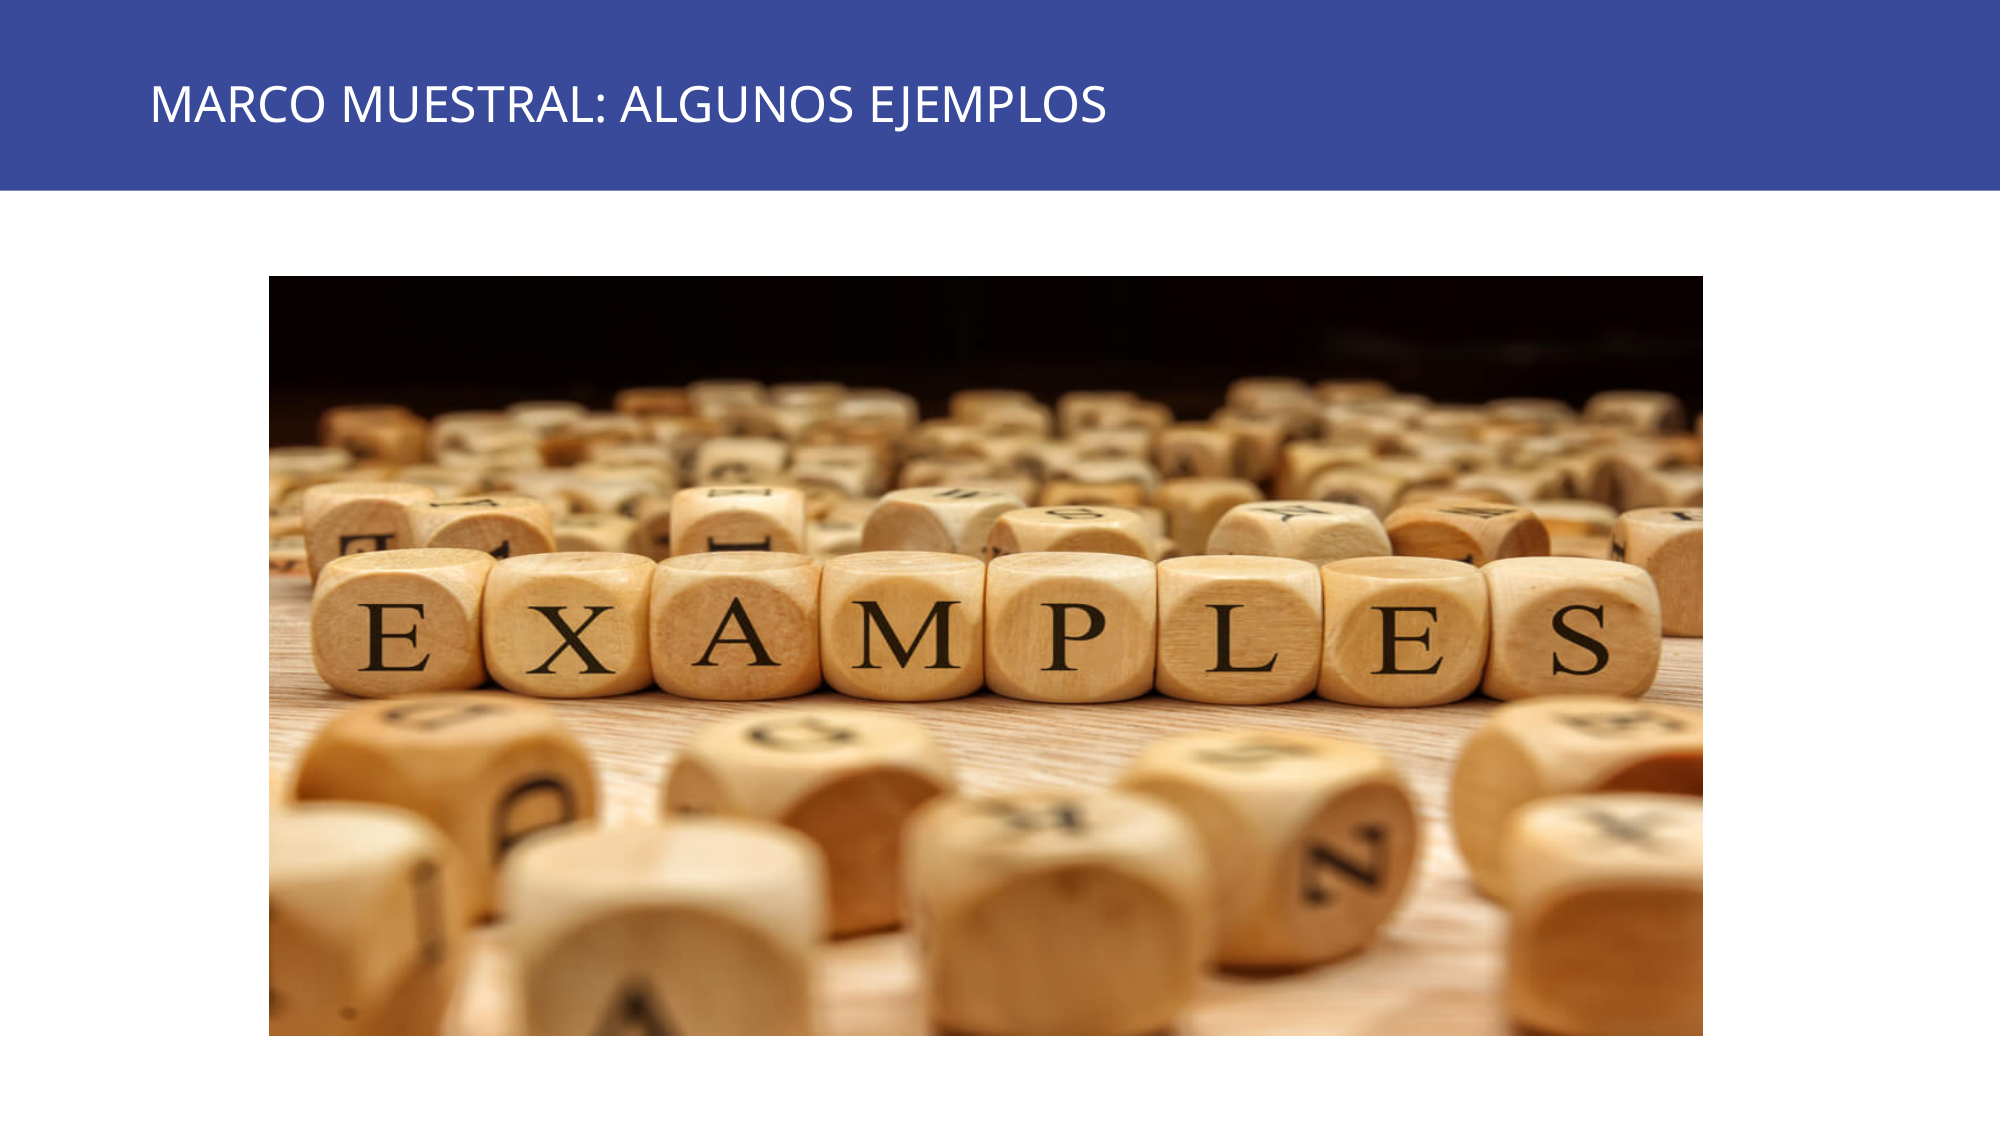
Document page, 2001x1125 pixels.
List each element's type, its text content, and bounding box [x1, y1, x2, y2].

picture [269, 276, 1703, 1036]
text_box MARCO MUESTRAL: ALGUNOS EJEMPLOS [0, 0, 2000, 191]
